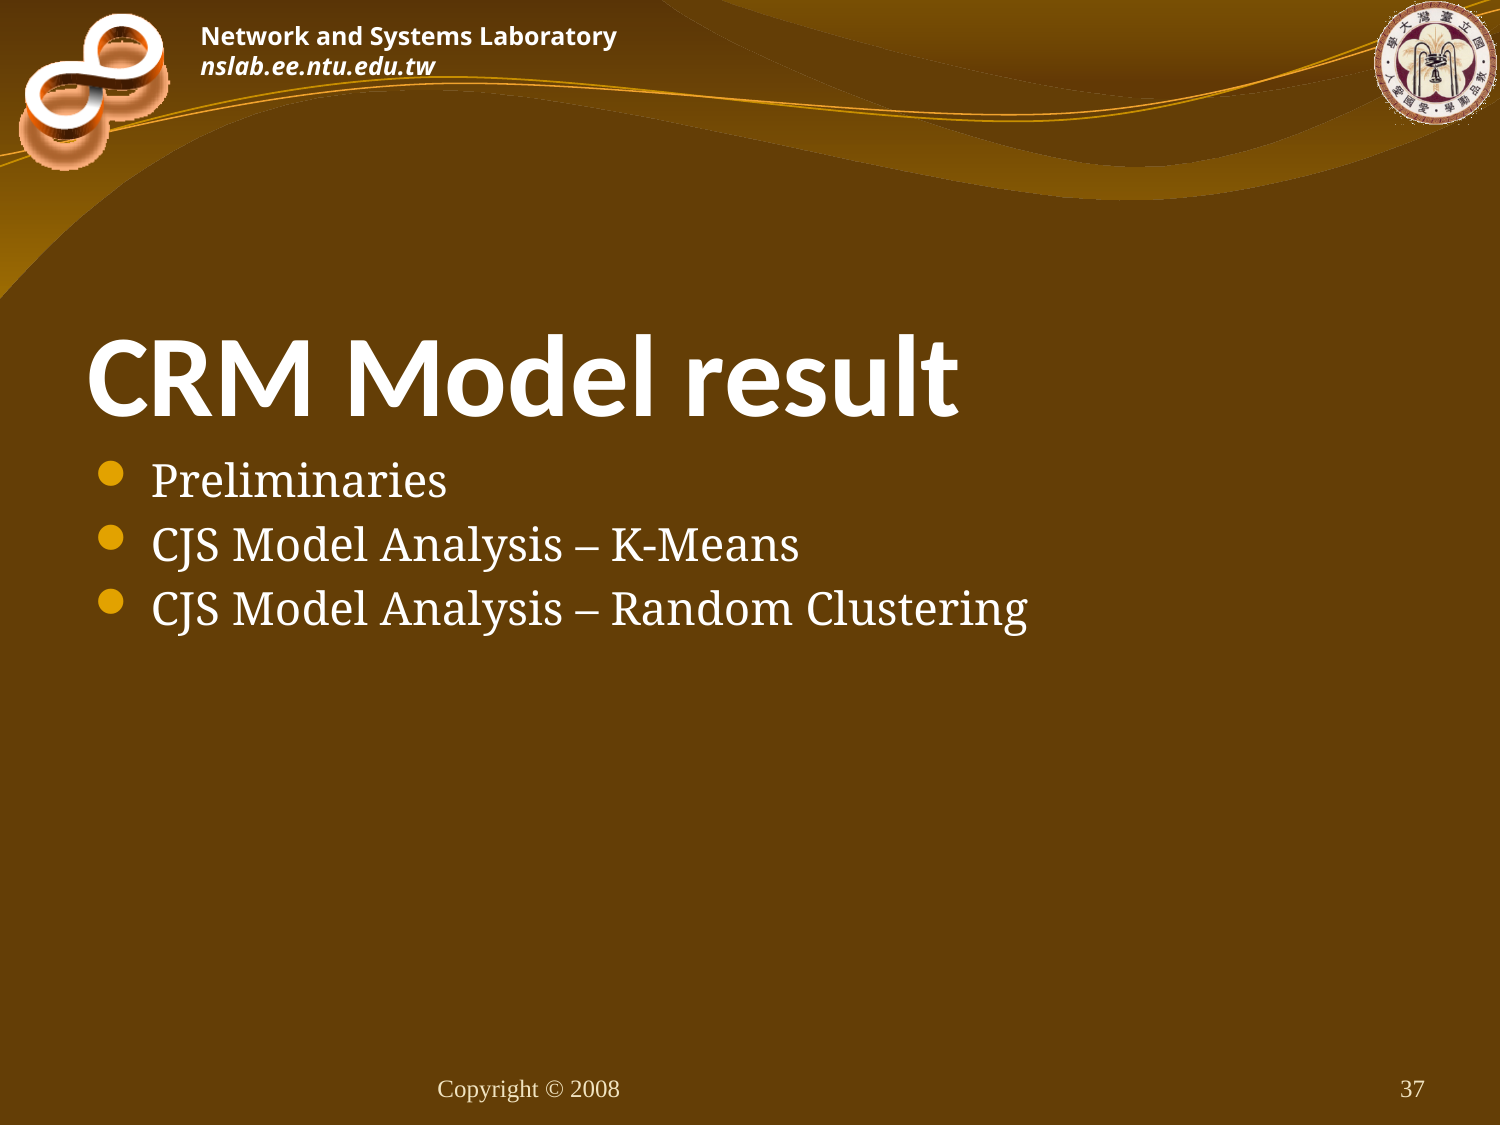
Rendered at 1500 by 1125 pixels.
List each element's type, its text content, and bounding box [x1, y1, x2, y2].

picture [1371, 0, 1500, 125]
list Preliminaries CJS Model Analysis – K-Means CJS Model Analysis – Random Clustering [86, 443, 1362, 823]
picture [0, 0, 188, 177]
slide_number 37 [1299, 1042, 1425, 1103]
footer Copyright © 2008 [437, 1042, 988, 1103]
title CRM Model result [86, 216, 1362, 440]
